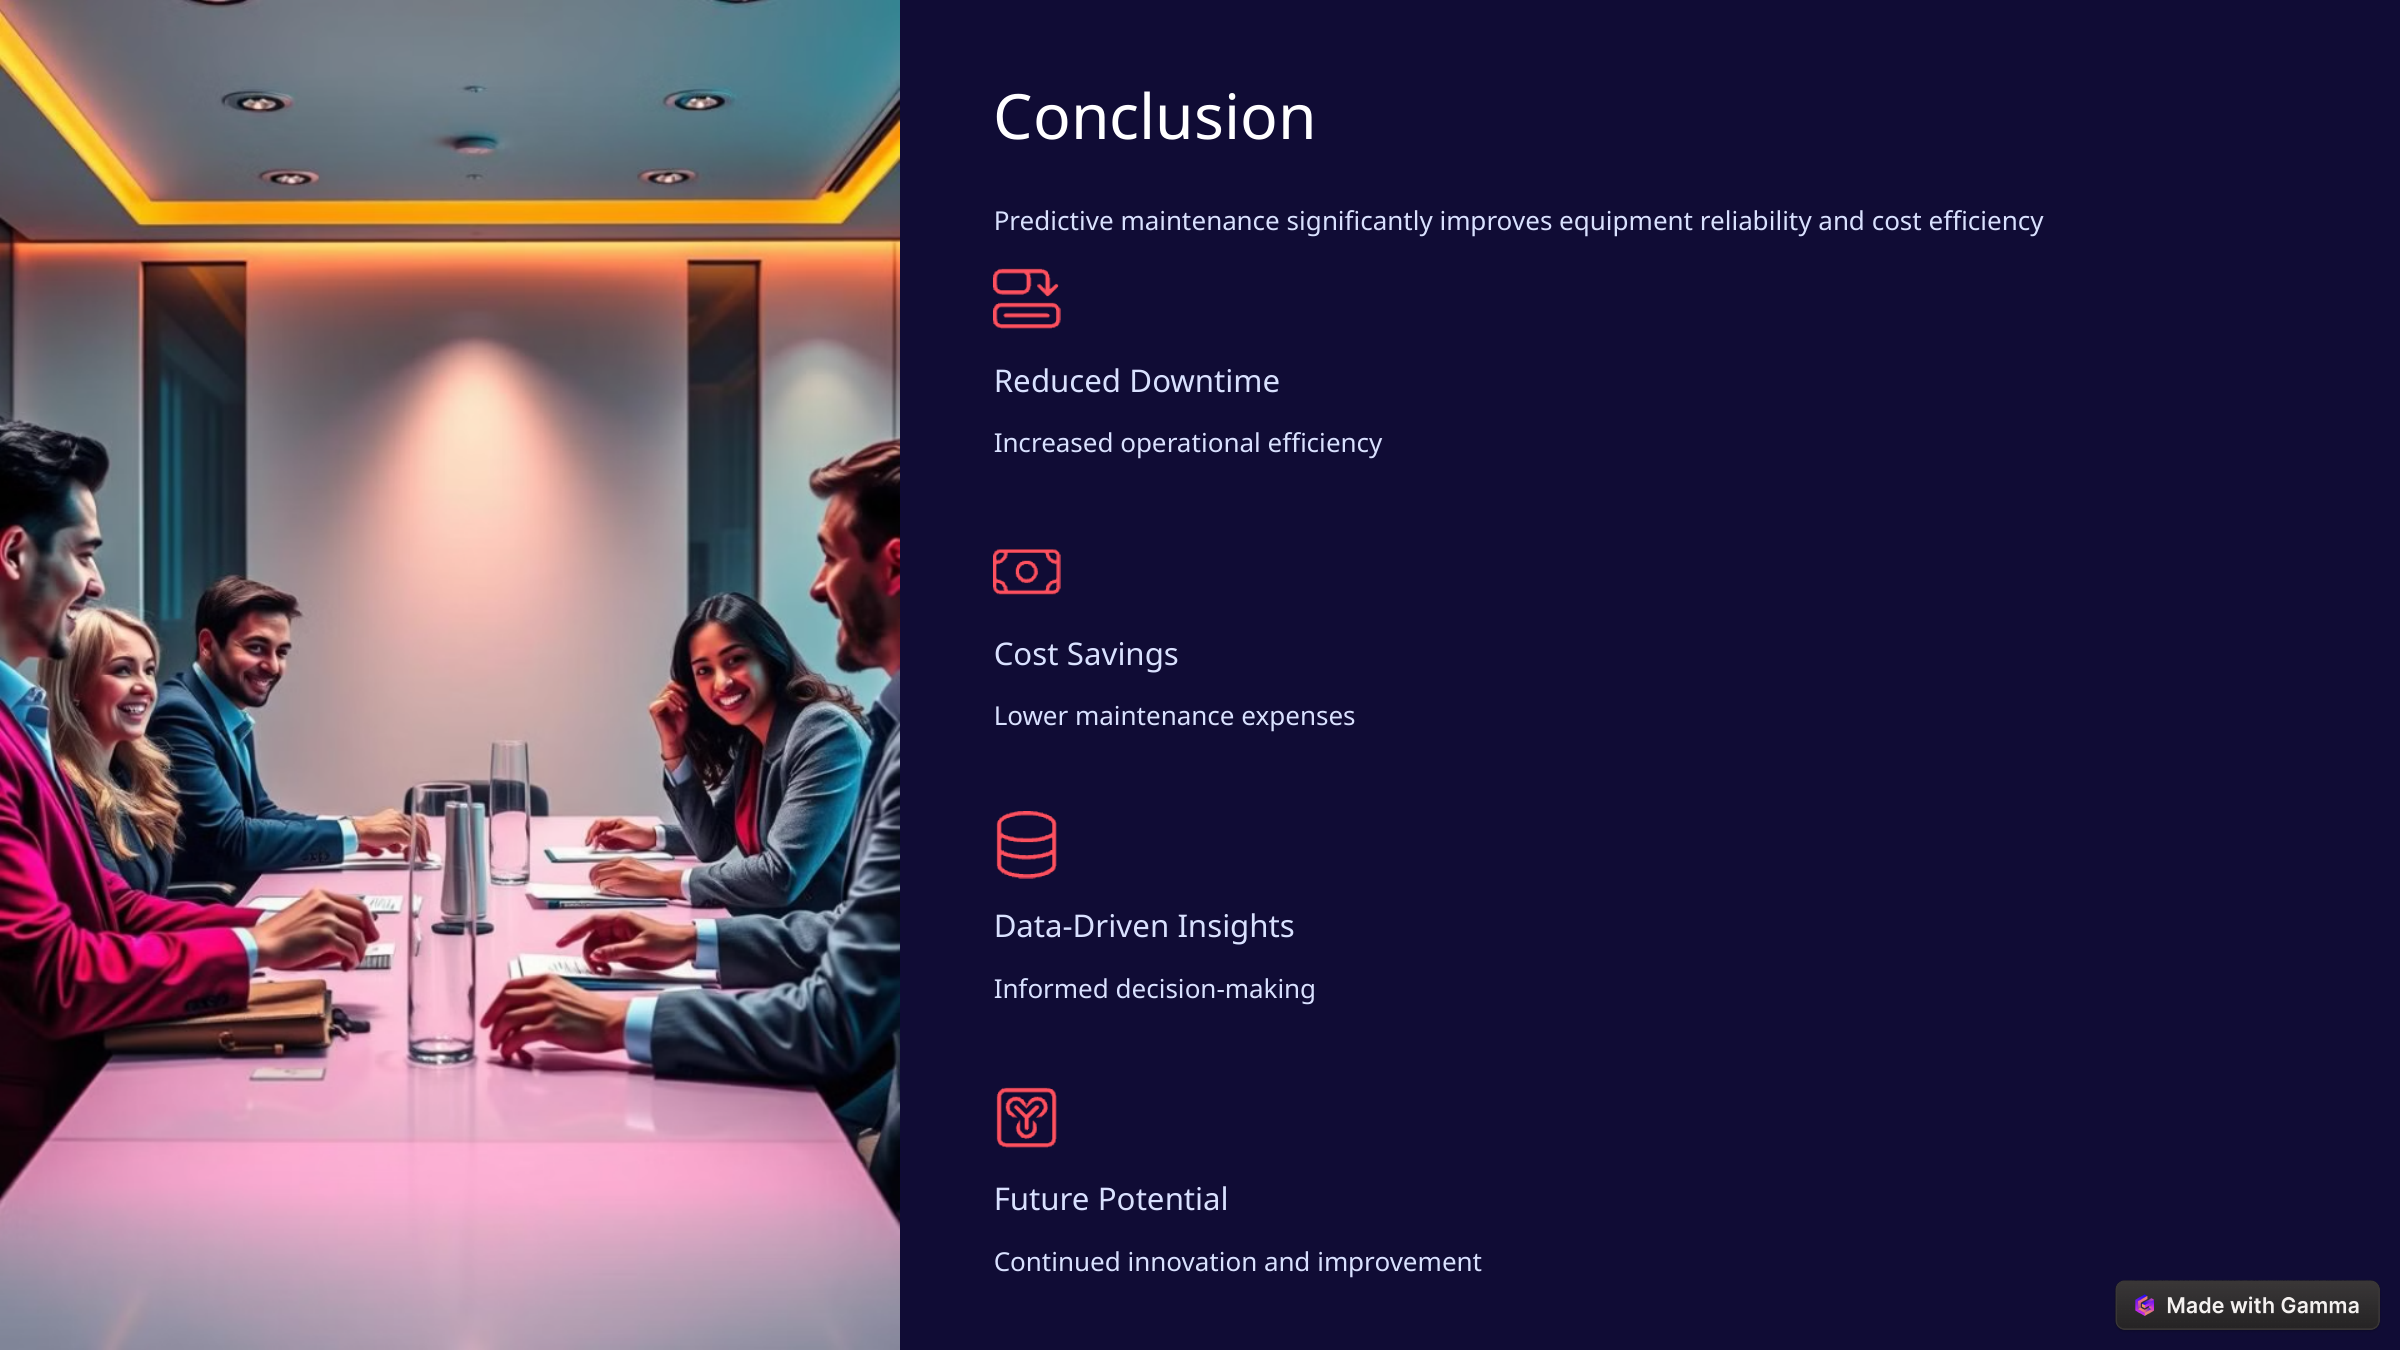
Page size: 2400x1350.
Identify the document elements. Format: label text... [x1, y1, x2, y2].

text_box Continued innovation and improvement [993, 1233, 2306, 1277]
text_box Predictive maintenance significantly improves equipment reliability and cost efficiency [993, 192, 2306, 236]
text_box Future Potential [993, 1178, 1310, 1218]
text_box Reduced Downtime [993, 359, 1310, 400]
picture [0, 0, 900, 1350]
text_box Informed decision-making [993, 961, 2306, 1004]
picture [993, 538, 1061, 606]
text_box Conclusion [993, 73, 1626, 153]
text_box Lower maintenance expenses [993, 688, 2306, 732]
picture [2106, 1271, 2389, 1339]
picture [993, 1084, 1061, 1152]
text_box Increased operational efficiency [993, 415, 2306, 459]
picture [993, 265, 1061, 334]
text_box Cost Savings [993, 632, 1310, 673]
text_box Data-Driven Insights [993, 905, 1310, 945]
picture [993, 811, 1061, 879]
